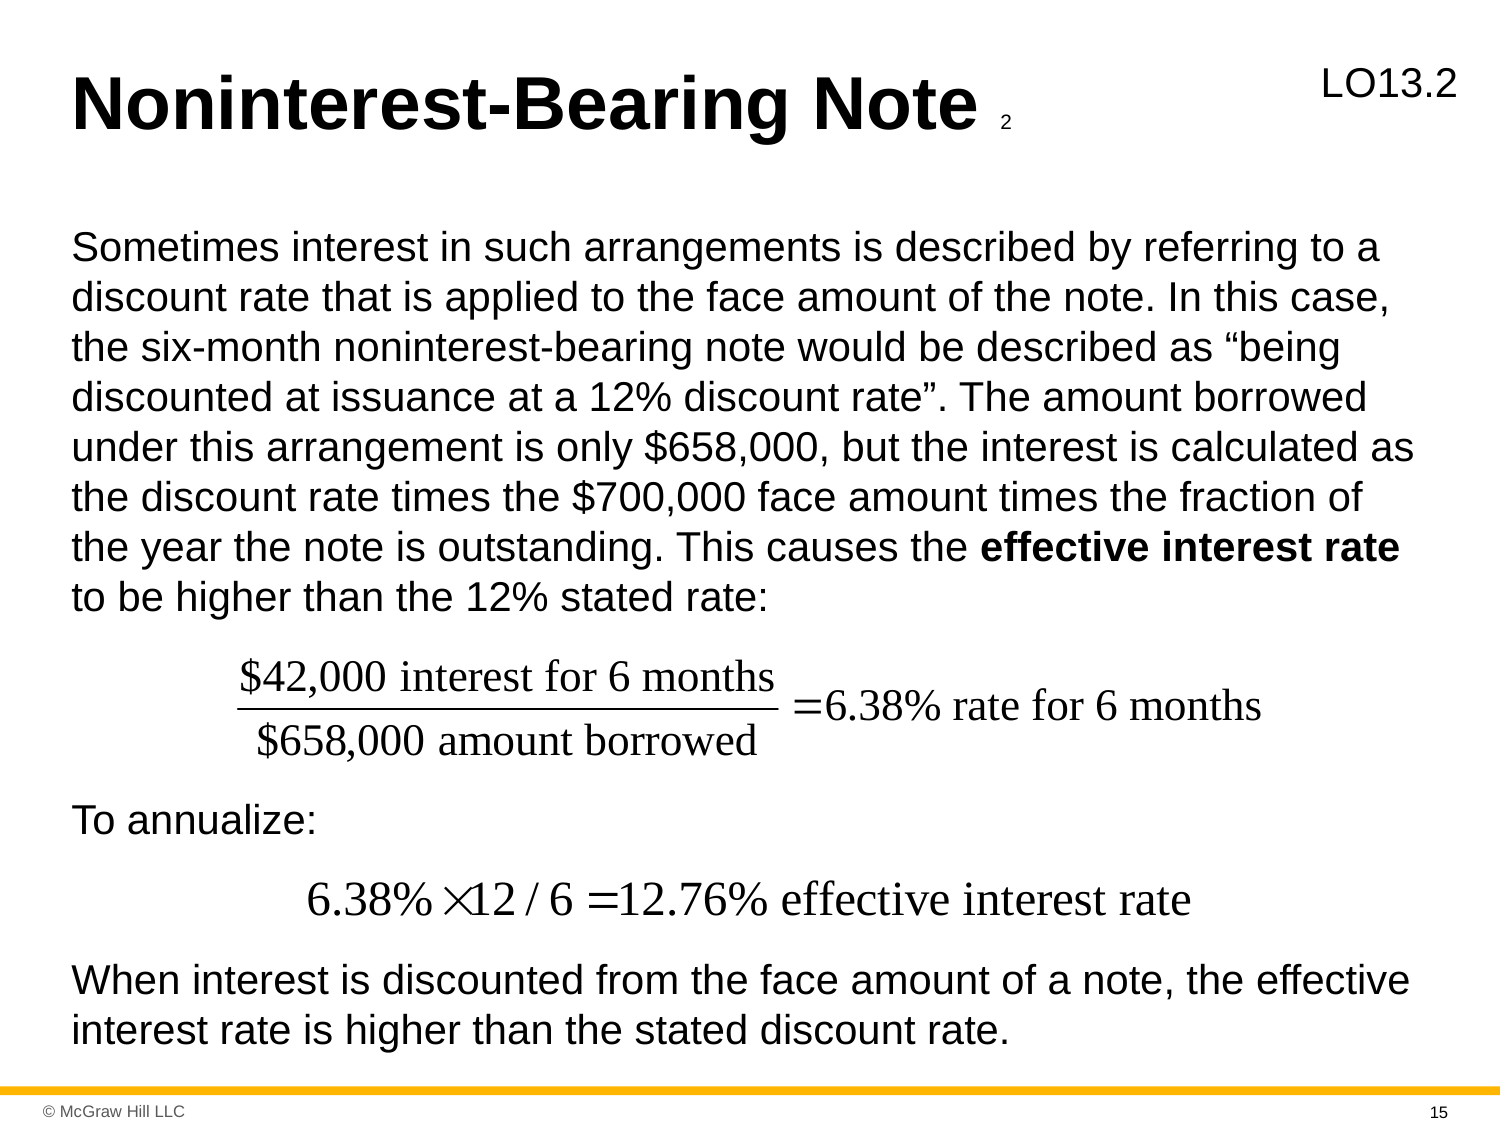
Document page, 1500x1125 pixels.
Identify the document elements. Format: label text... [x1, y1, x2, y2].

list Sometimes interest in such arrangements is described by referring to a discount rate that is applied to the face amount of the note. In this case, the six-month noninterest-bearing note would be described as “being discounted at issuance at a 12% discount rate”. The amount borrowed under this arrangement is only $658,000, but the interest is calculated as the discount rate times the $700,000 face amount times the fraction of the year the note is outstanding. This causes the effective interest rate to be higher than the 12% stated rate: [56, 212, 1444, 632]
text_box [302, 873, 1197, 924]
title Noninterest-Bearing Note 2 [56, 31, 1058, 180]
slide_number 15 [1415, 1094, 1474, 1122]
list To annualize: [56, 785, 359, 852]
list When interest is discounted from the face amount of a note, the effective interest rate is higher than the stated discount rate. [56, 945, 1444, 1050]
list L O13.2 [1305, 47, 1480, 110]
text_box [233, 652, 1268, 770]
